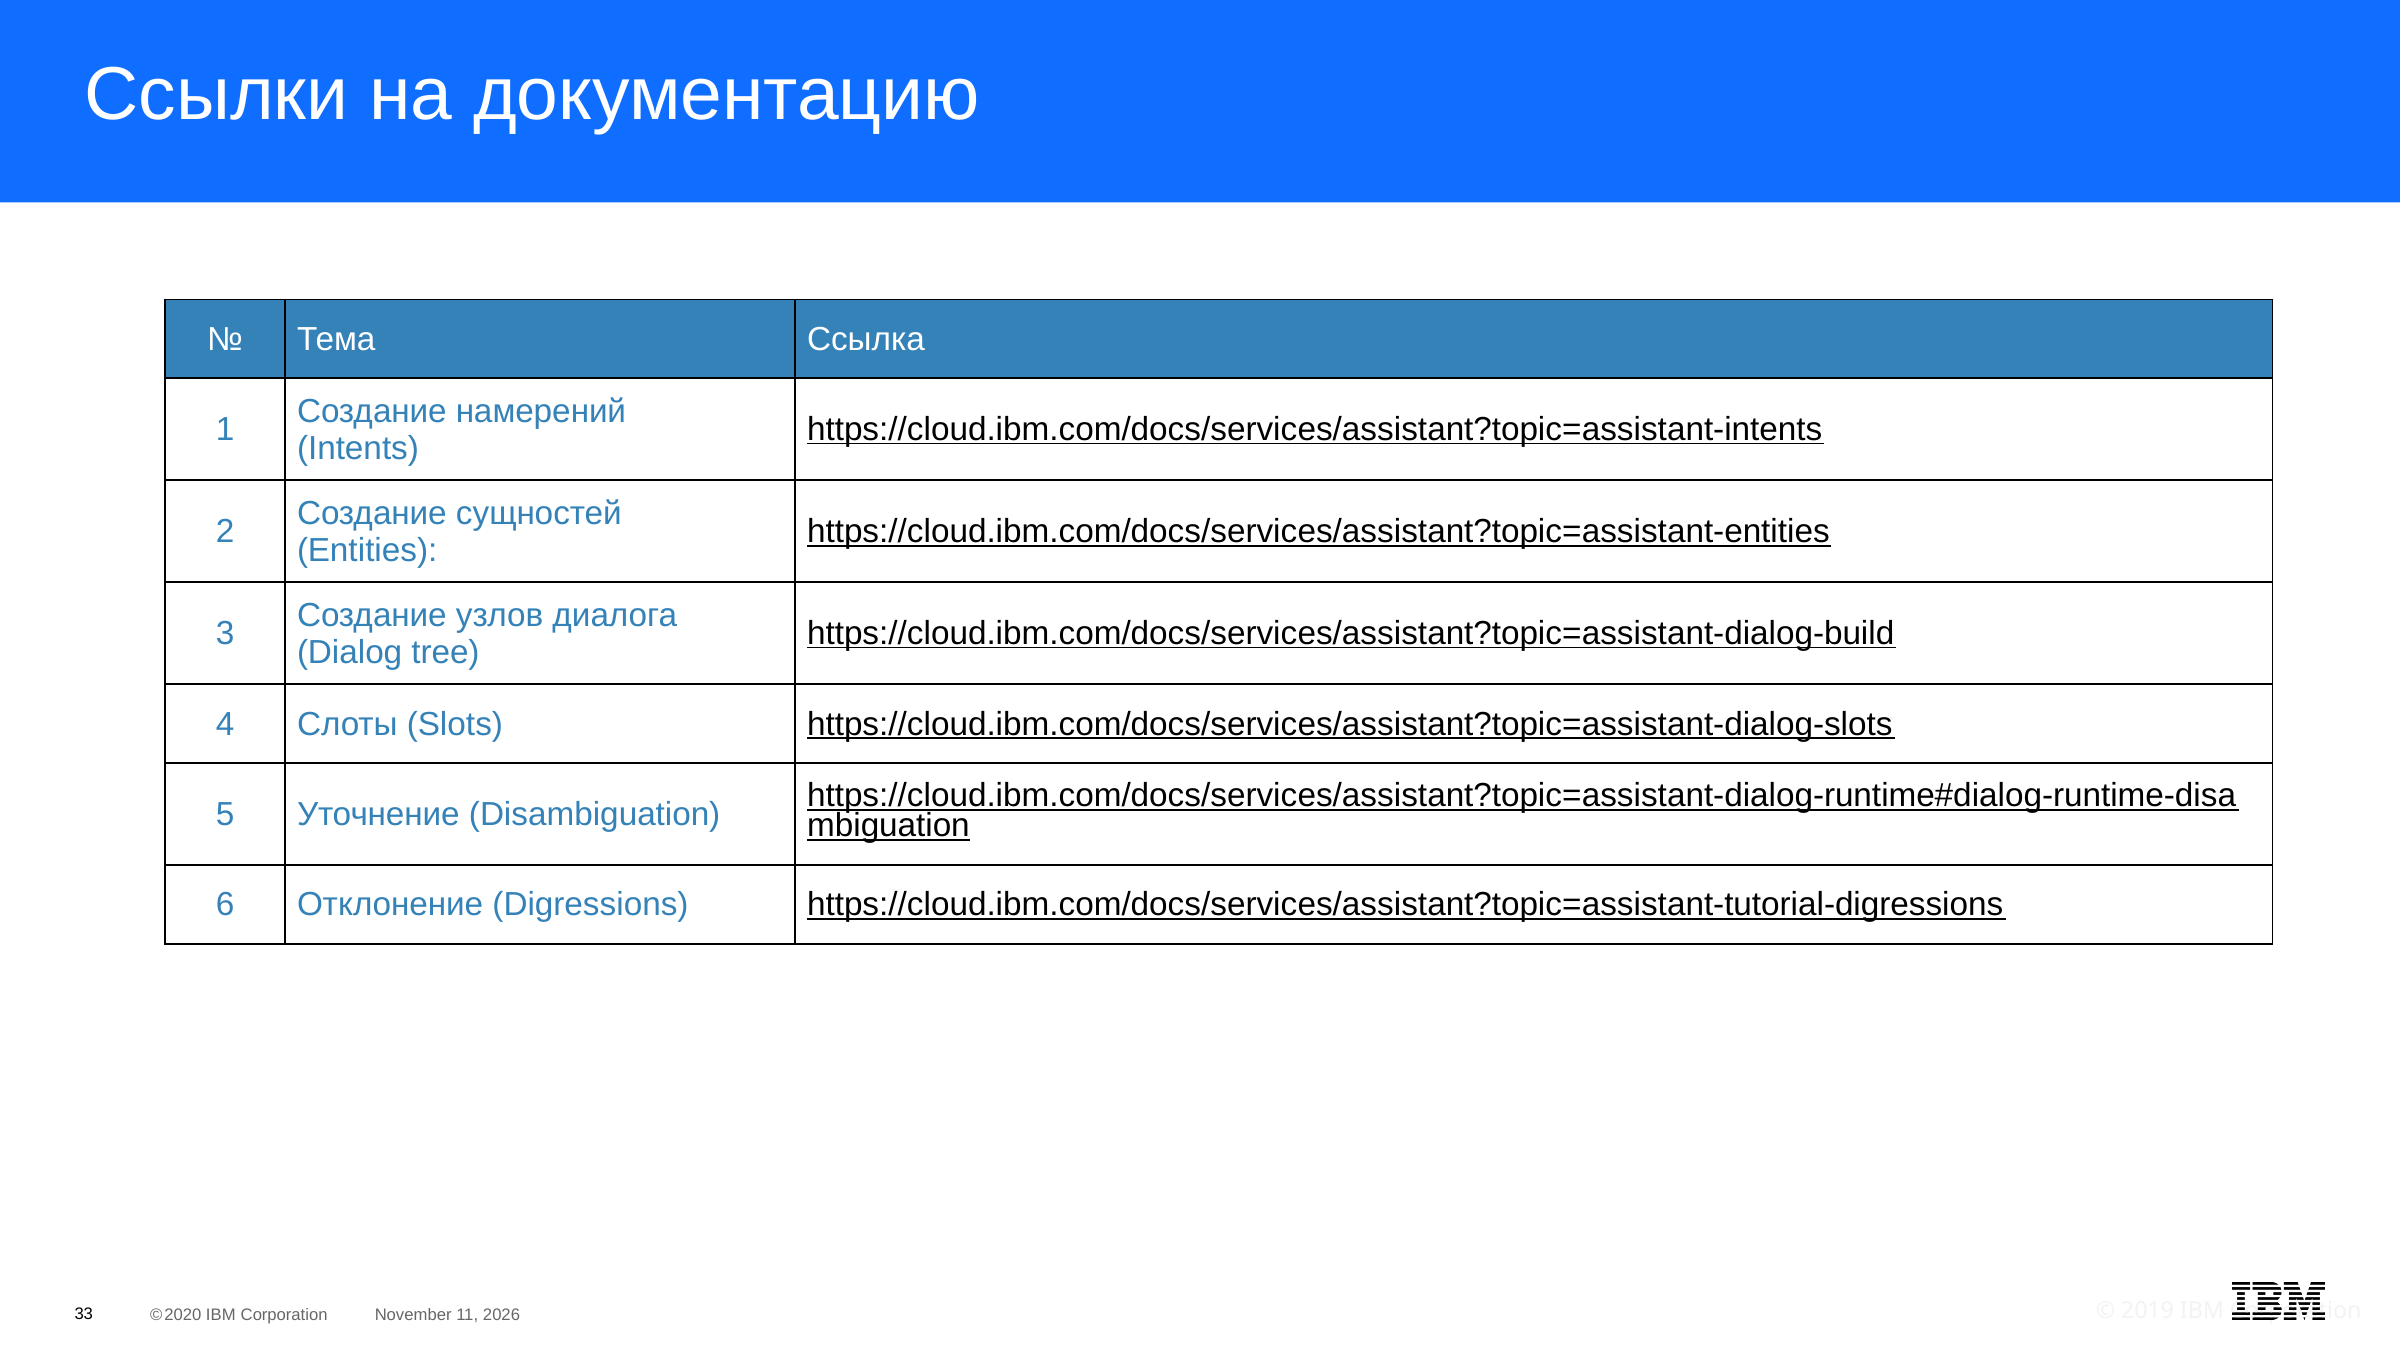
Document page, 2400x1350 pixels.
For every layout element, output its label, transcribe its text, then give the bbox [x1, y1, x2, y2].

text_box [0, 0, 2400, 203]
table_cell 5 [166, 764, 284, 864]
table_cell https://cloud.ibm.com/docs/services/assistant?topic=assistant-dialog-build [796, 583, 2272, 683]
table_header № [166, 300, 284, 377]
table_cell https://cloud.ibm.com/docs/services/assistant?topic=assistant-intents [796, 379, 2272, 479]
table_cell Создание узлов диалога (Dialog tree) [286, 583, 794, 683]
table_cell 6 [166, 866, 284, 943]
table_cell Слоты (Slots) [286, 685, 794, 762]
table_header Тема [286, 300, 794, 377]
table_cell https://cloud.ibm.com/docs/services/assistant?topic=assistant-dialog-runtime#dialog-runtime-disambiguation [796, 764, 2272, 864]
picture [2232, 1282, 2325, 1320]
table_header Ссылка [796, 300, 2272, 377]
table_cell Отклонение (Digressions) [286, 866, 794, 943]
text_box Ссылки на документацию [84, 54, 2328, 130]
table_cell 2 [166, 481, 284, 581]
table_cell https://cloud.ibm.com/docs/services/assistant?topic=assistant-dialog-slots [796, 685, 2272, 762]
table_cell 4 [166, 685, 284, 762]
table_cell Создание сущностей (Entities): [286, 481, 794, 581]
table_cell 1 [166, 379, 284, 479]
text_box © 2019 IBM Corporation [2057, 1289, 2400, 1330]
table_cell https://cloud.ibm.com/docs/services/assistant?topic=assistant-entities [796, 481, 2272, 581]
table_cell Уточнение (Disambiguation) [286, 764, 794, 864]
table_cell https://cloud.ibm.com/docs/services/assistant?topic=assistant-tutorial-digressions [796, 866, 2272, 943]
table_cell Создание намерений (Intents) [286, 379, 794, 479]
table_cell 3 [166, 583, 284, 683]
